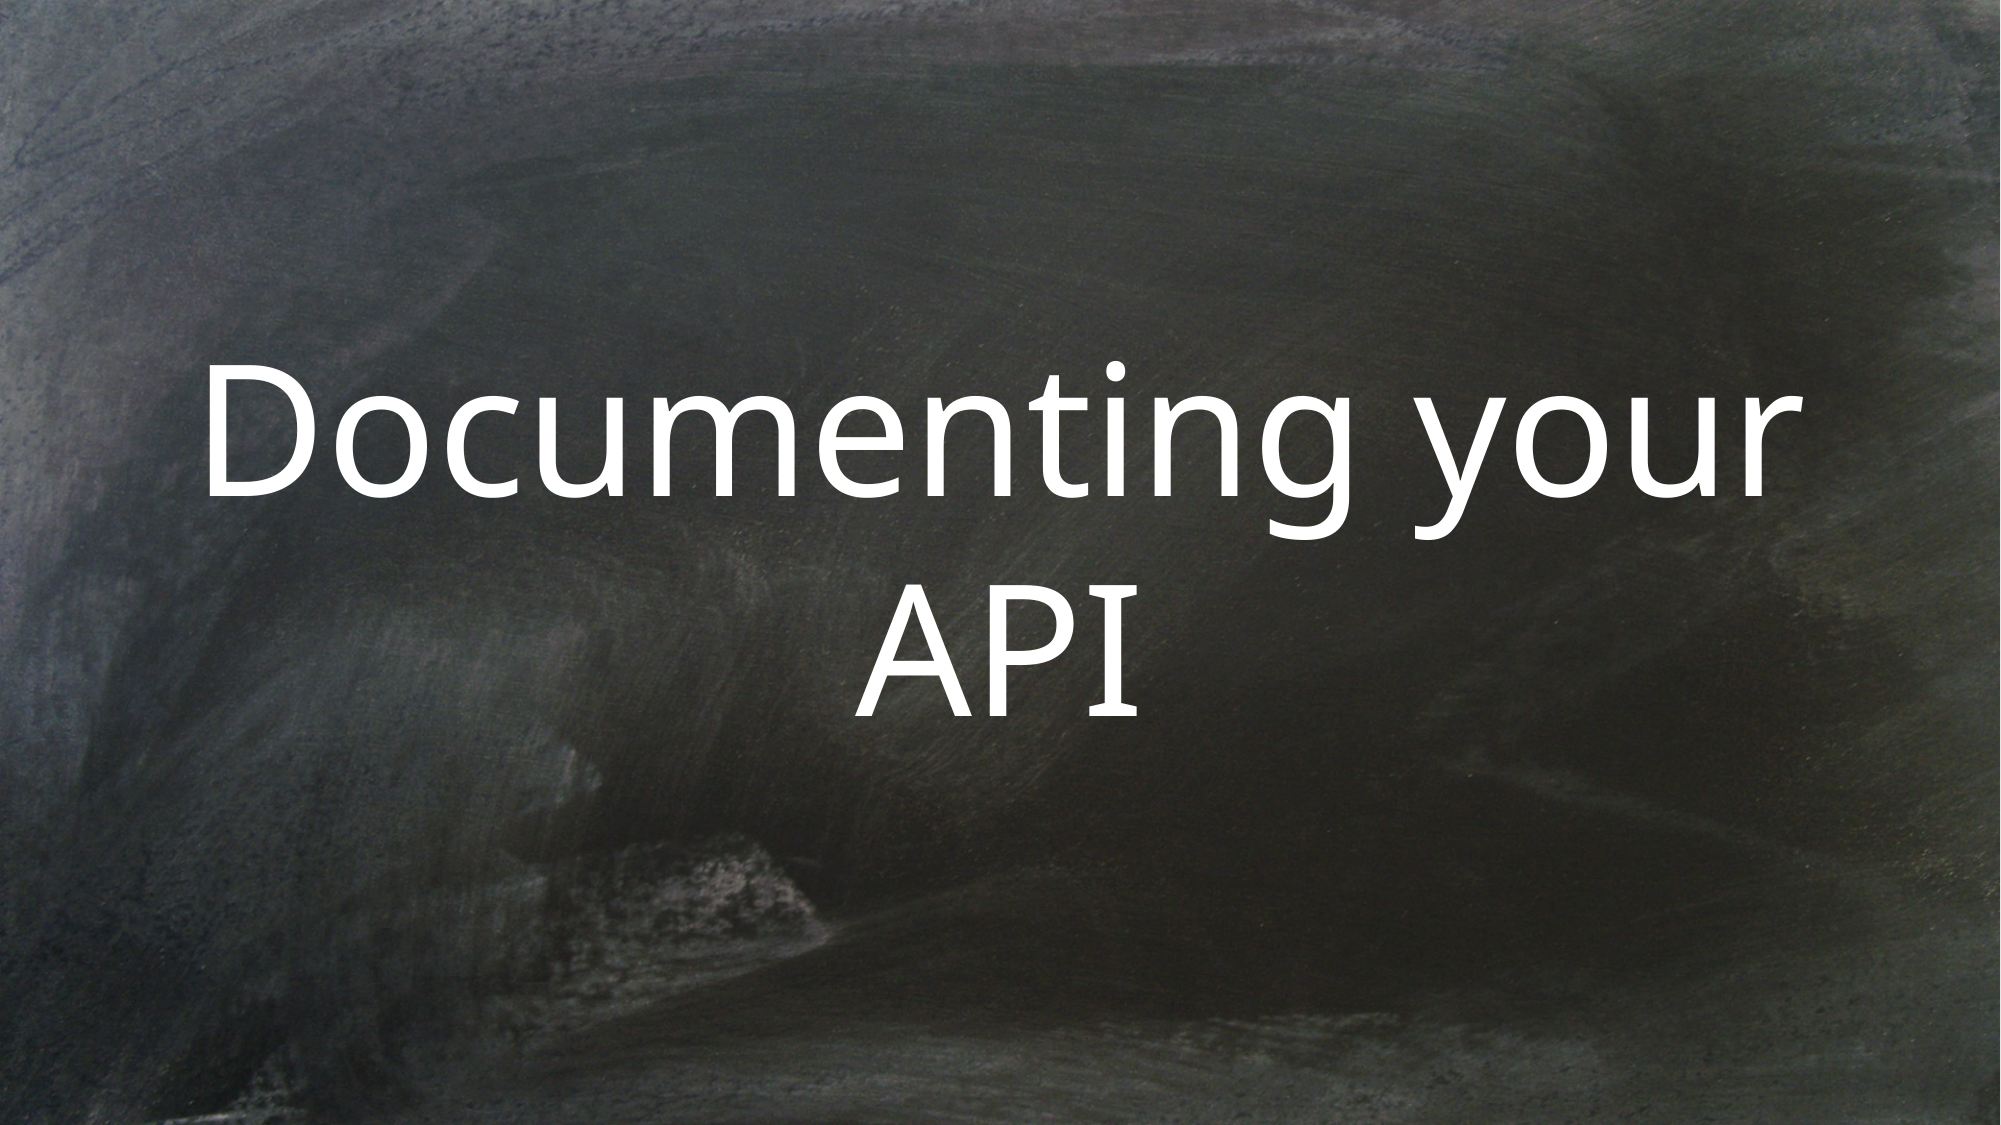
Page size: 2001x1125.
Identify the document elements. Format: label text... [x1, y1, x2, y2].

picture [0, 0, 2001, 1125]
list Documenting your API [96, 143, 1904, 923]
